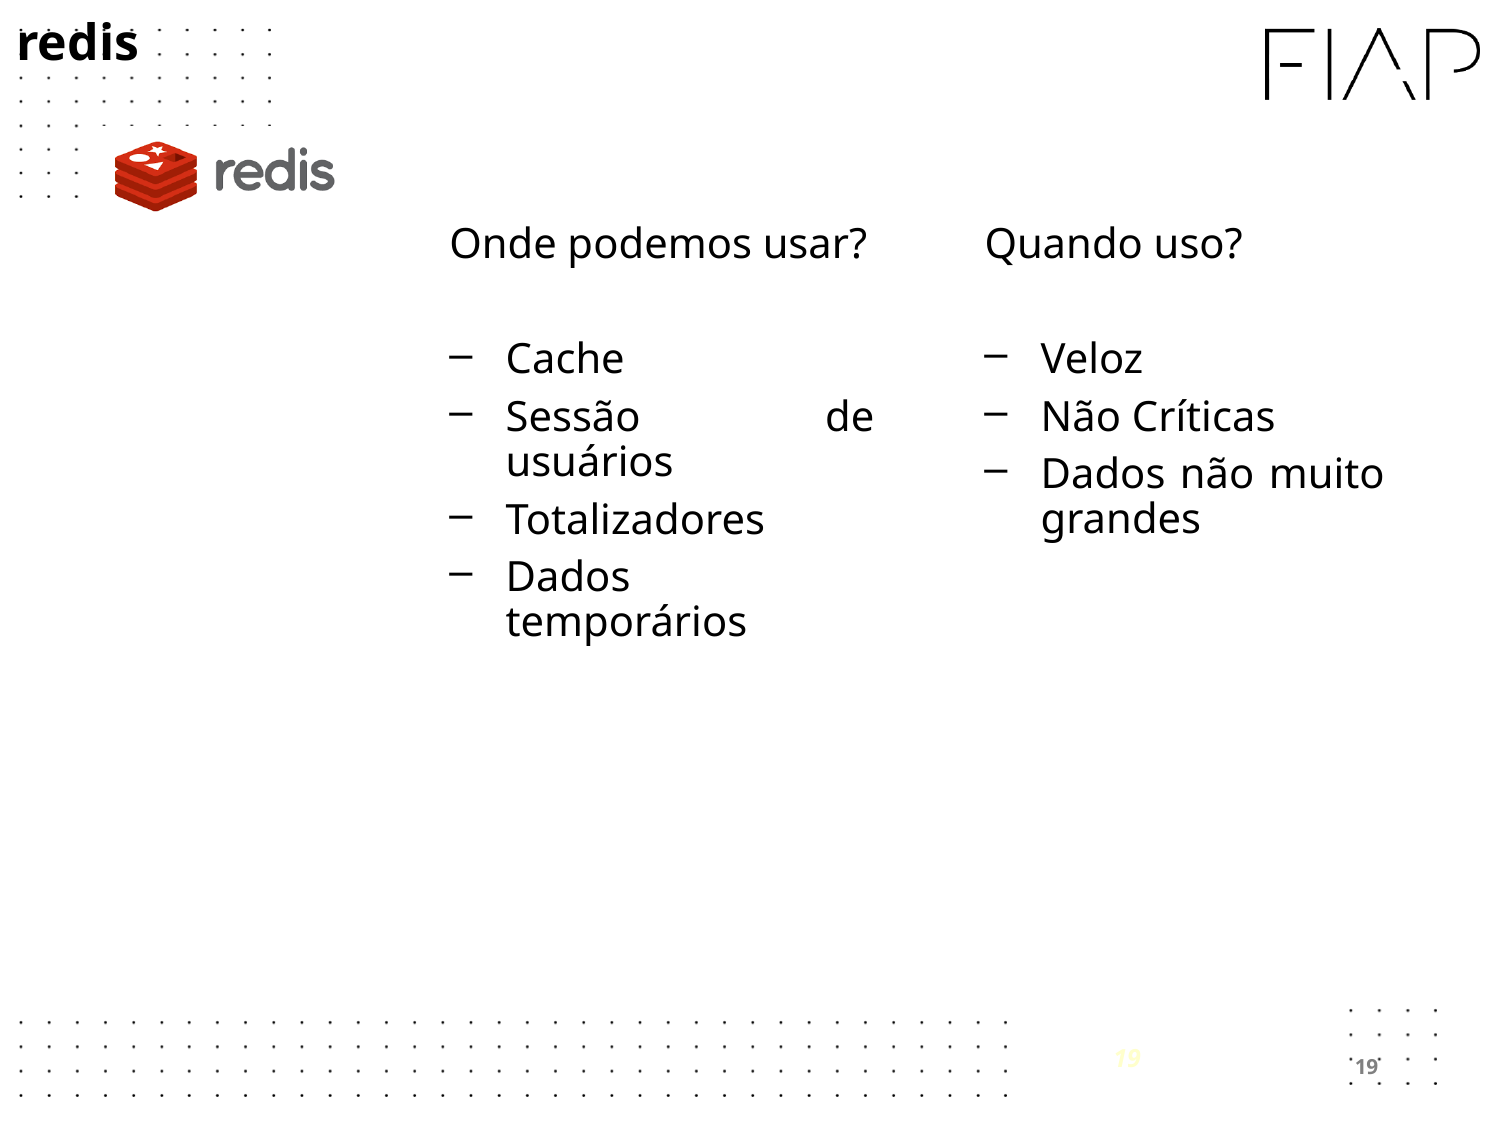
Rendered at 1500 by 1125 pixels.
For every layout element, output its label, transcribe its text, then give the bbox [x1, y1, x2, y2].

picture [19, 1019, 1007, 1097]
picture [1265, 28, 1480, 100]
text_box redis [1, 3, 811, 79]
text_box Quando uso? Veloz Não Críticas Dados não muito grandes [913, 215, 1400, 983]
picture [1344, 1007, 1437, 1085]
picture [19, 79, 343, 221]
list Onde podemos usar? Cache Sessão de usuários Totalizadores Dados temporários [378, 215, 890, 919]
